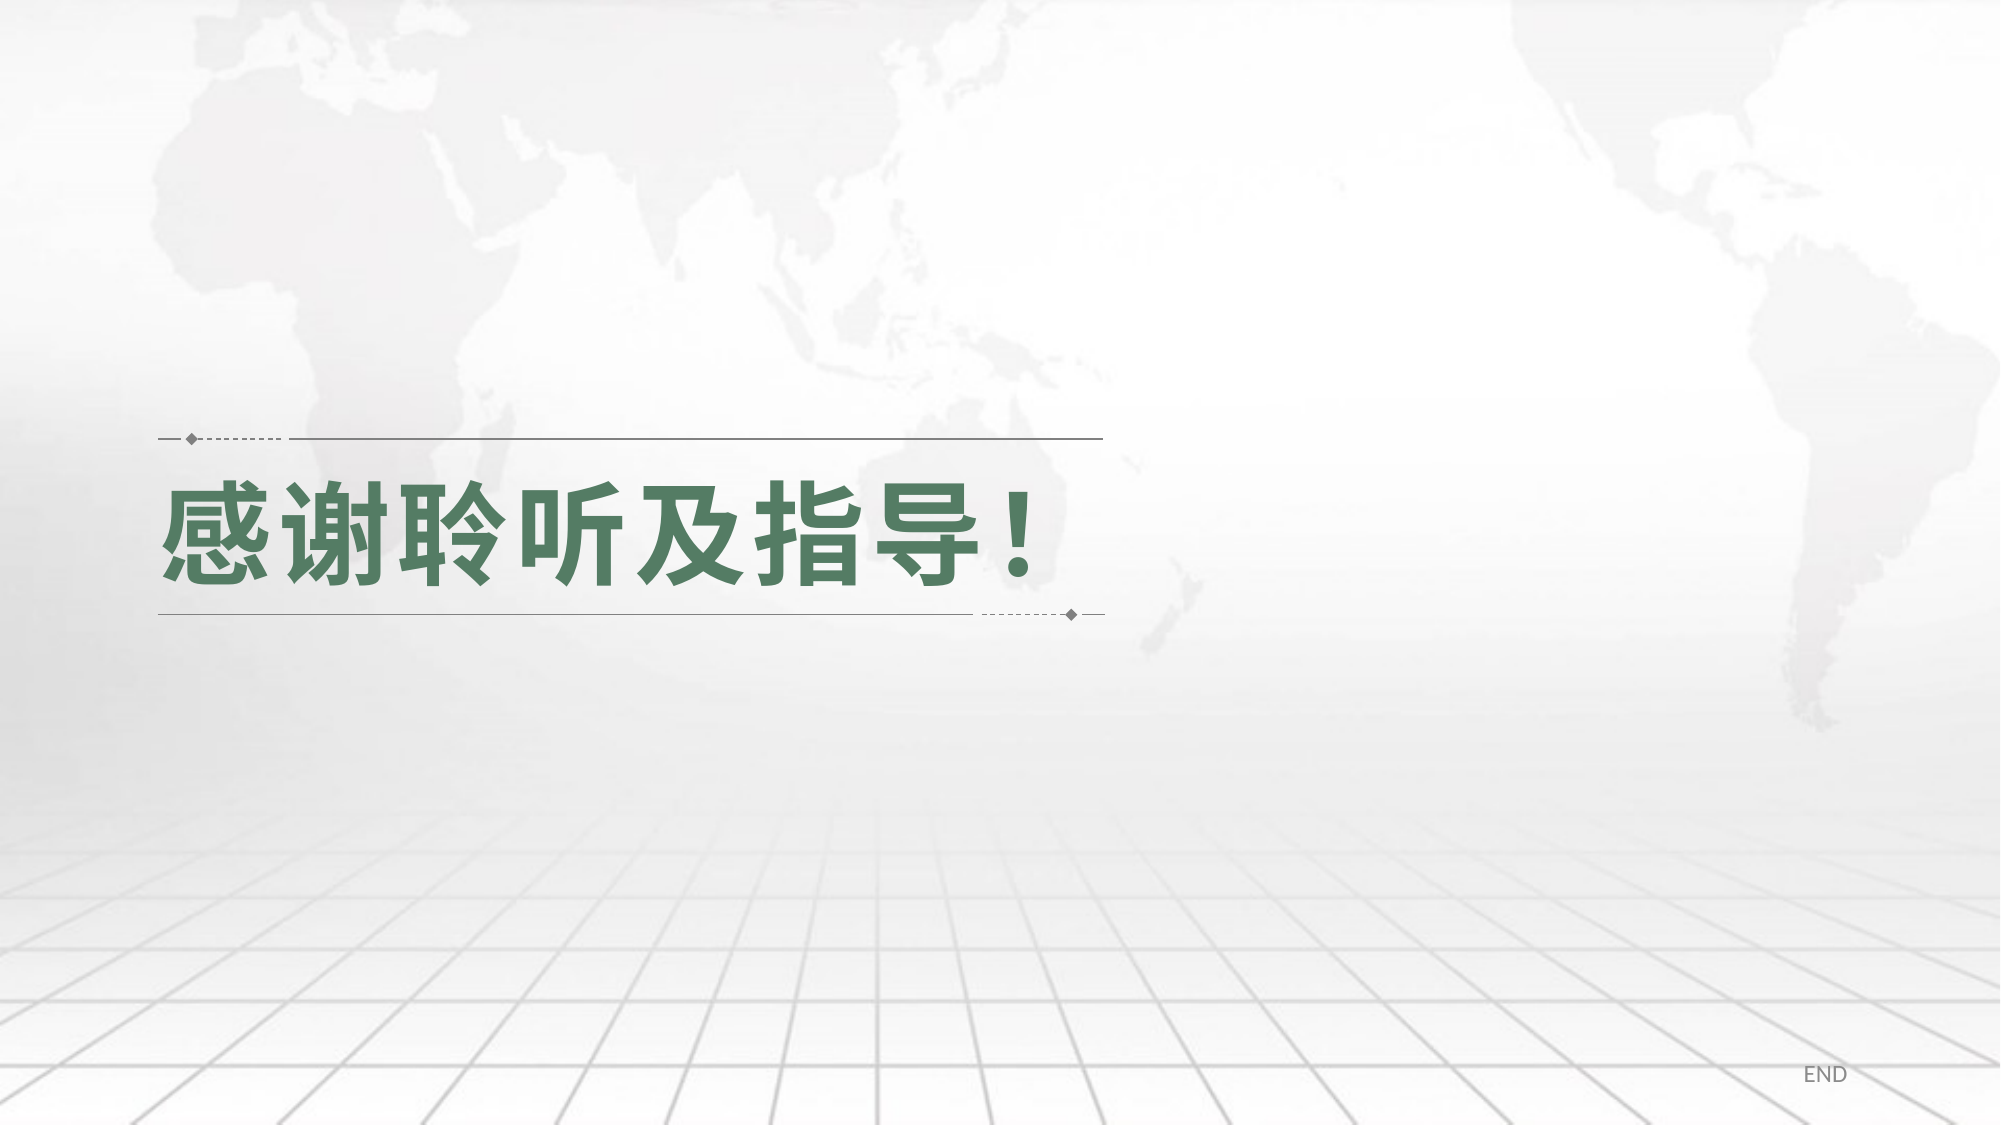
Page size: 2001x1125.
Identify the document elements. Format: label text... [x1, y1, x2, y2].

picture [0, 0, 2001, 1125]
text_box 感谢聆听及指导！ [144, 456, 1035, 607]
